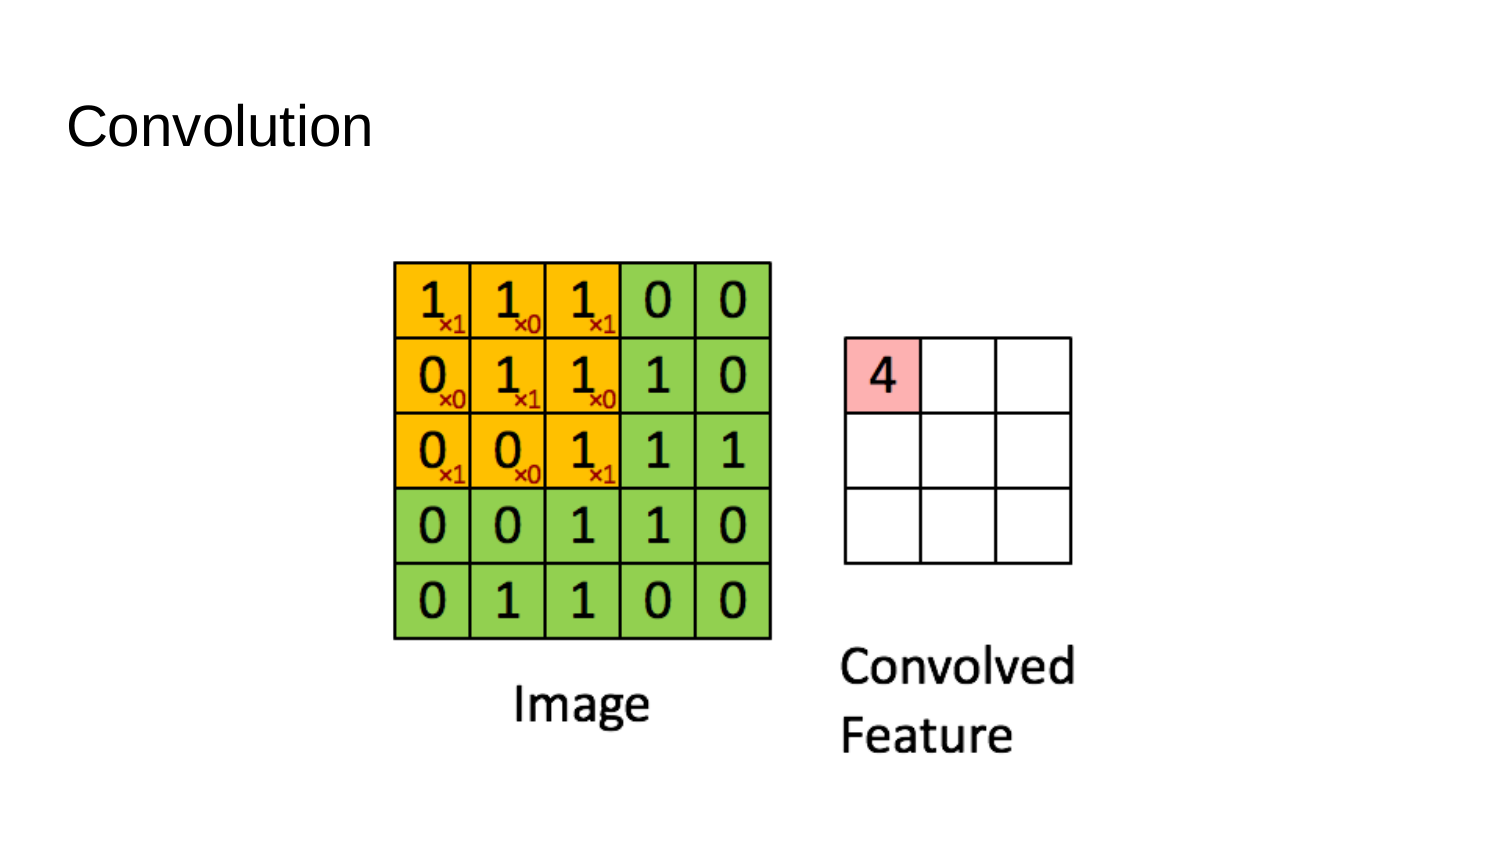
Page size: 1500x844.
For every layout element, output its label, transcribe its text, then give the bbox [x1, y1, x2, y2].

title Convolution [51, 72, 1449, 167]
picture [320, 188, 1143, 790]
